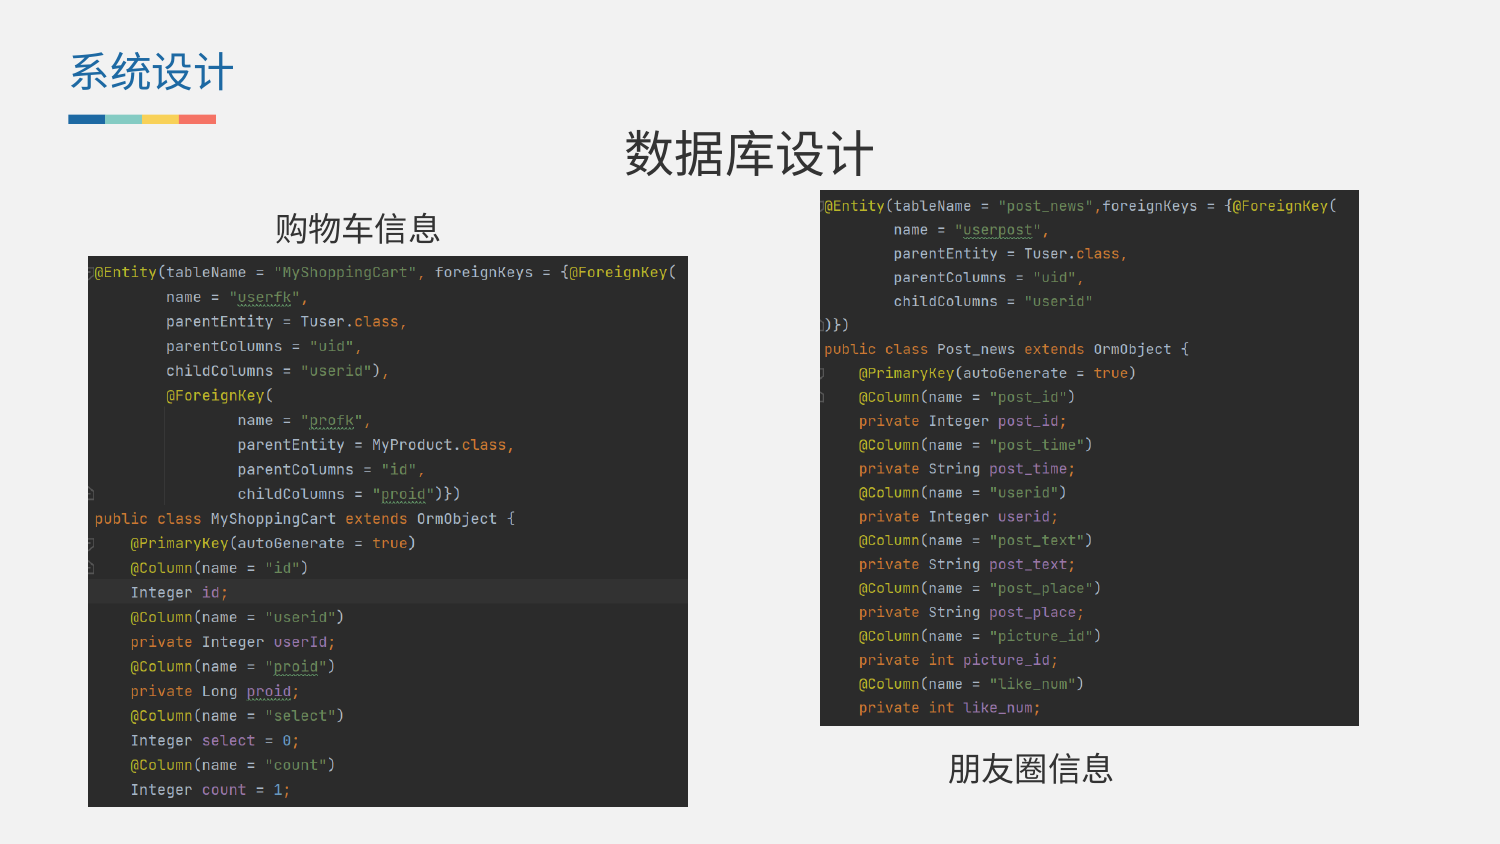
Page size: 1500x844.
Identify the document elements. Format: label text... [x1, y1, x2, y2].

text_box 数据库设计 [512, 114, 988, 190]
picture [820, 190, 1360, 727]
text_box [68, 114, 217, 125]
text_box 朋友圈信息 [856, 740, 1207, 796]
text_box 系统设计 [68, 45, 524, 96]
picture [88, 256, 688, 807]
text_box 购物车信息 [183, 201, 534, 254]
